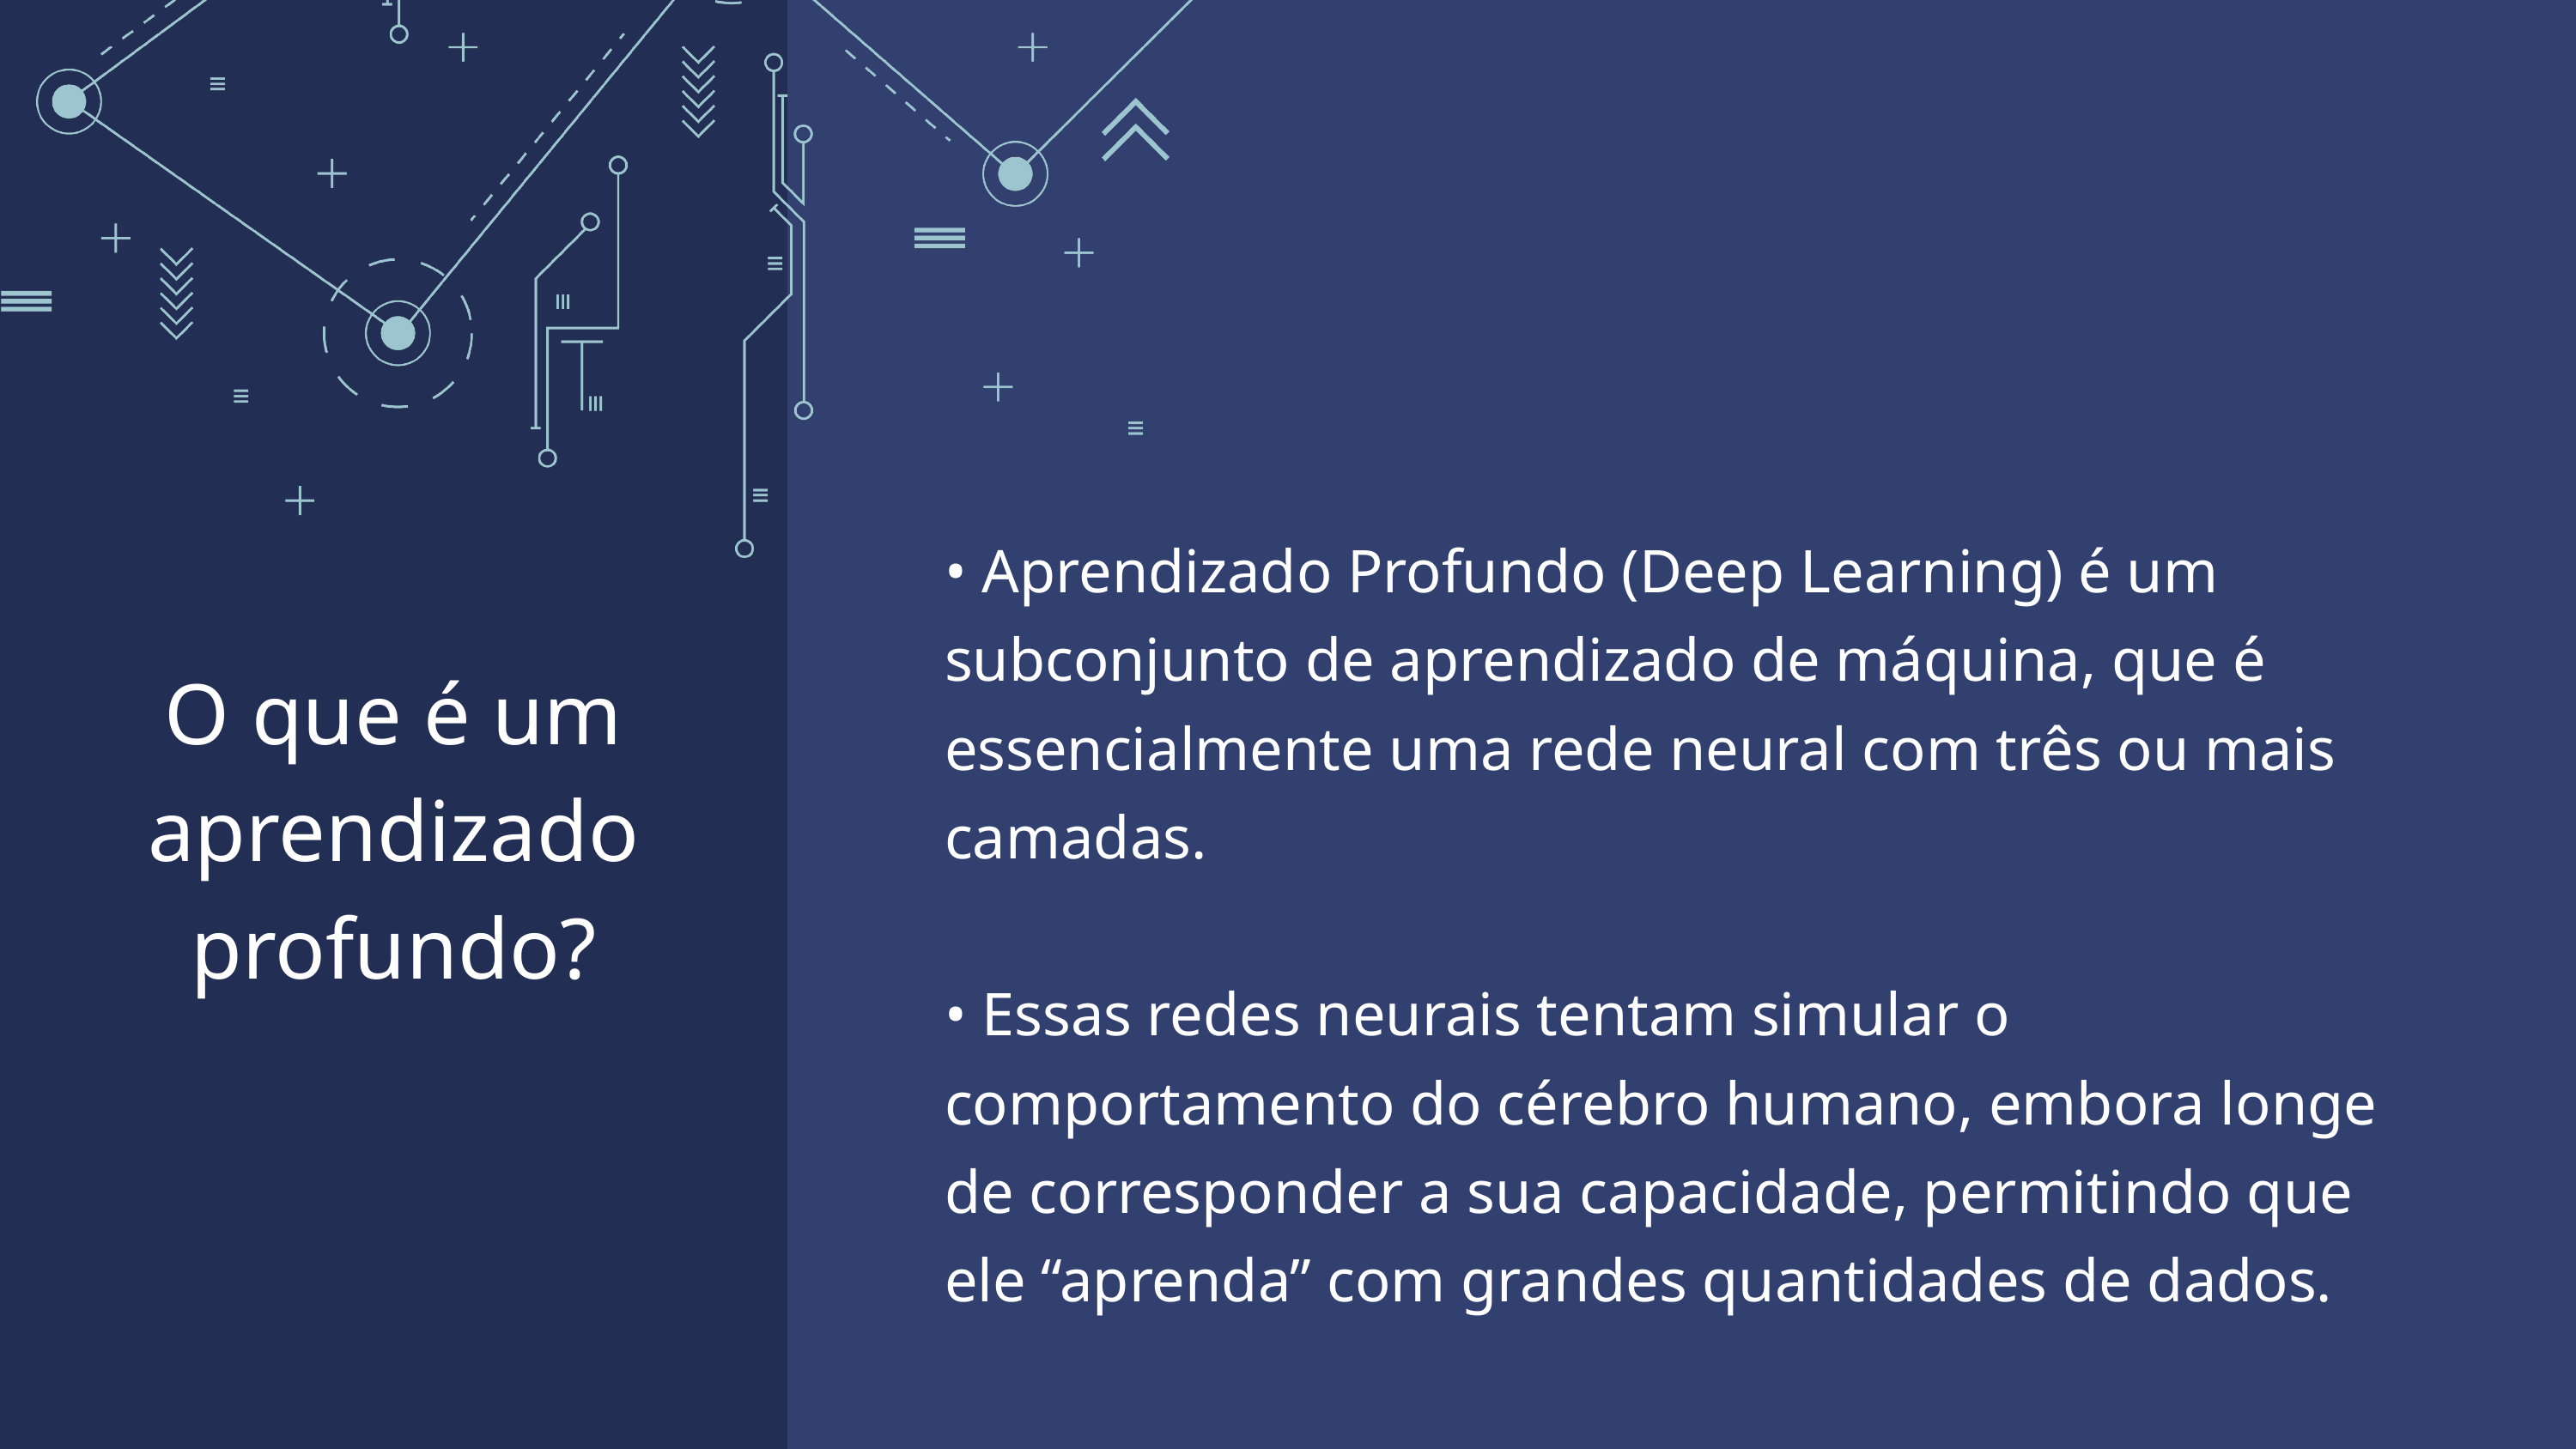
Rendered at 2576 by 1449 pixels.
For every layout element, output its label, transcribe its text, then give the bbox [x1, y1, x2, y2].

text_box • Aprendizado Profundo (Deep Learning) é um subconjunto de aprendizado de máquina, que é essencialmente uma rede neural com três ou mais camadas. • Essas redes neurais tentam simular o comportamento do cérebro humano, embora longe de corresponder a sua capacidade, permitindo que ele “aprenda” com grandes quantidades de dados. [944, 515, 2432, 1403]
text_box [0, 0, 788, 1449]
text_box [788, 0, 1211, 558]
